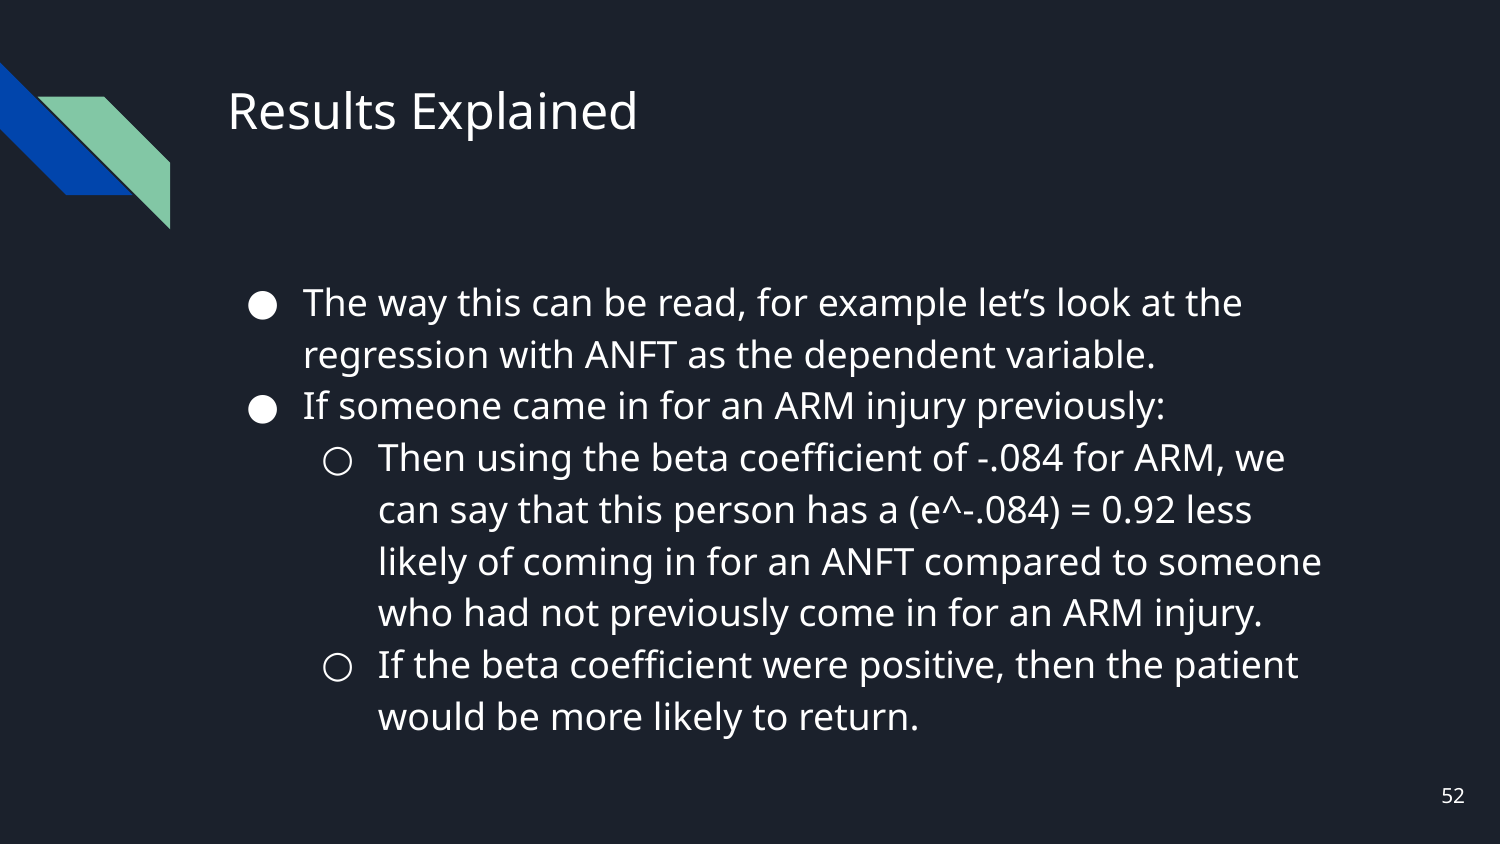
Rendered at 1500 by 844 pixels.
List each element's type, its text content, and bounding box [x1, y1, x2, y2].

title Results Explained [212, 64, 1368, 215]
slide_number 52 [1389, 764, 1480, 830]
list The way this can be read, for example let’s look at the regression with ANFT as the dependent variable. If someone came in for an ARM injury previously: Then using the beta coefficient of -.084 for ARM, we can say that this person has a (e^-.084) = 0.92 less likely of coming in for an ANFT compared to someone who had not previously come in for an ARM injury. If the beta coefficient were positive, then the patient would be more likely to return. [212, 257, 1368, 735]
